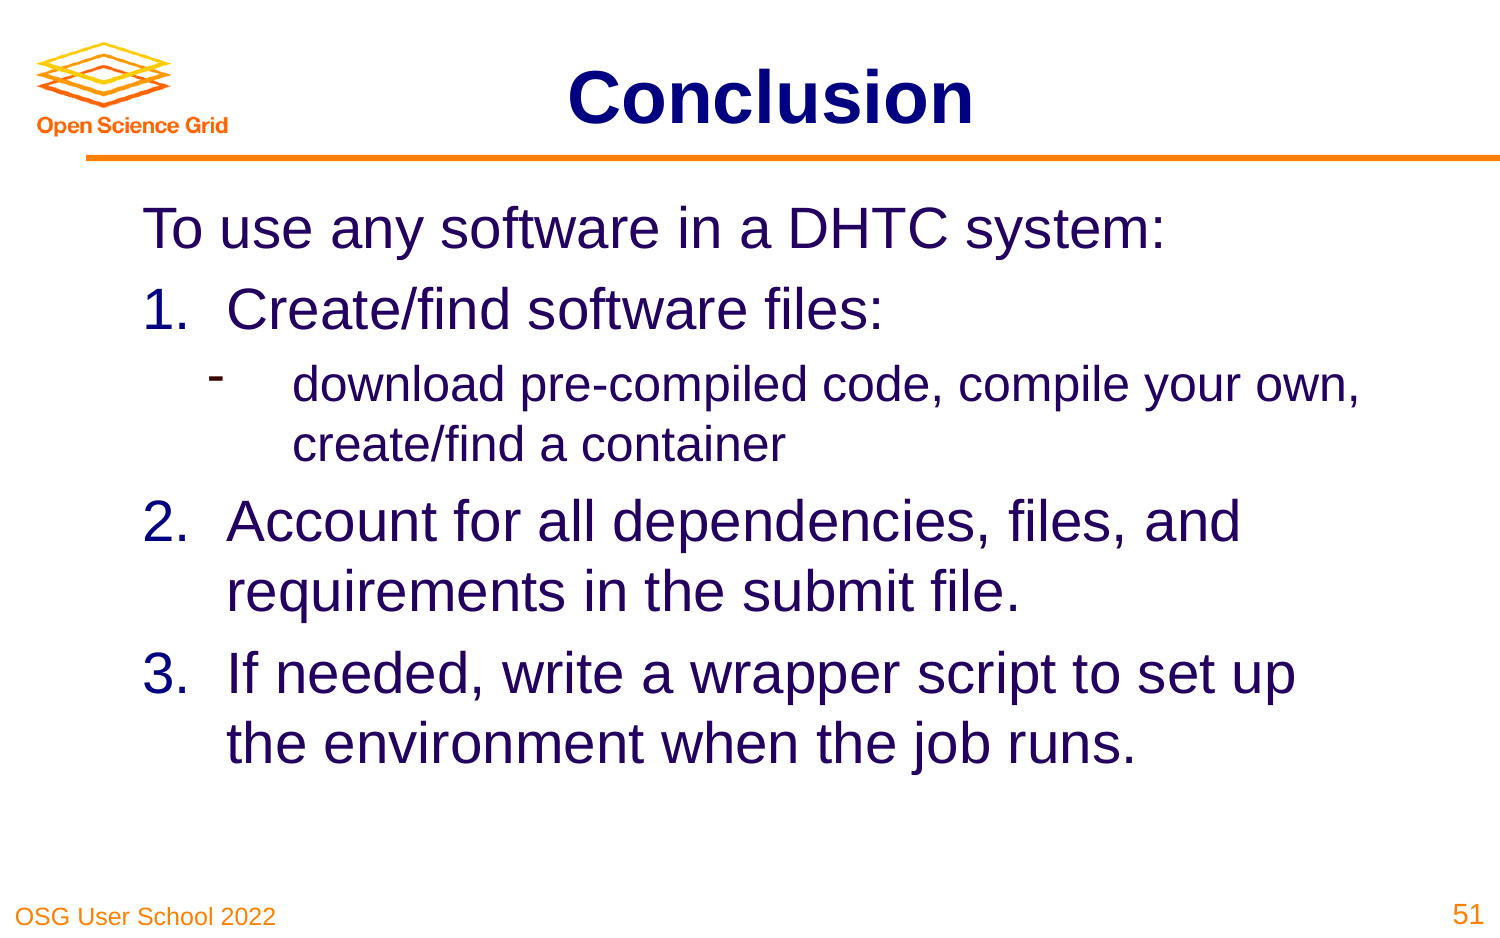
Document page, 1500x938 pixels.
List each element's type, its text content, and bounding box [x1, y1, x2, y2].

slide_number 51 [1430, 874, 1500, 938]
title Conclusion [201, 15, 1342, 172]
list To use any software in a DHTC system: Create/find software files: download pre-compiled code, compile your own, create/find a container Account for all dependencies, files, and requirements in the submit file. If needed, write a wrapper script to set up the environment when the job runs. [127, 182, 1403, 823]
picture [17, 23, 201, 151]
